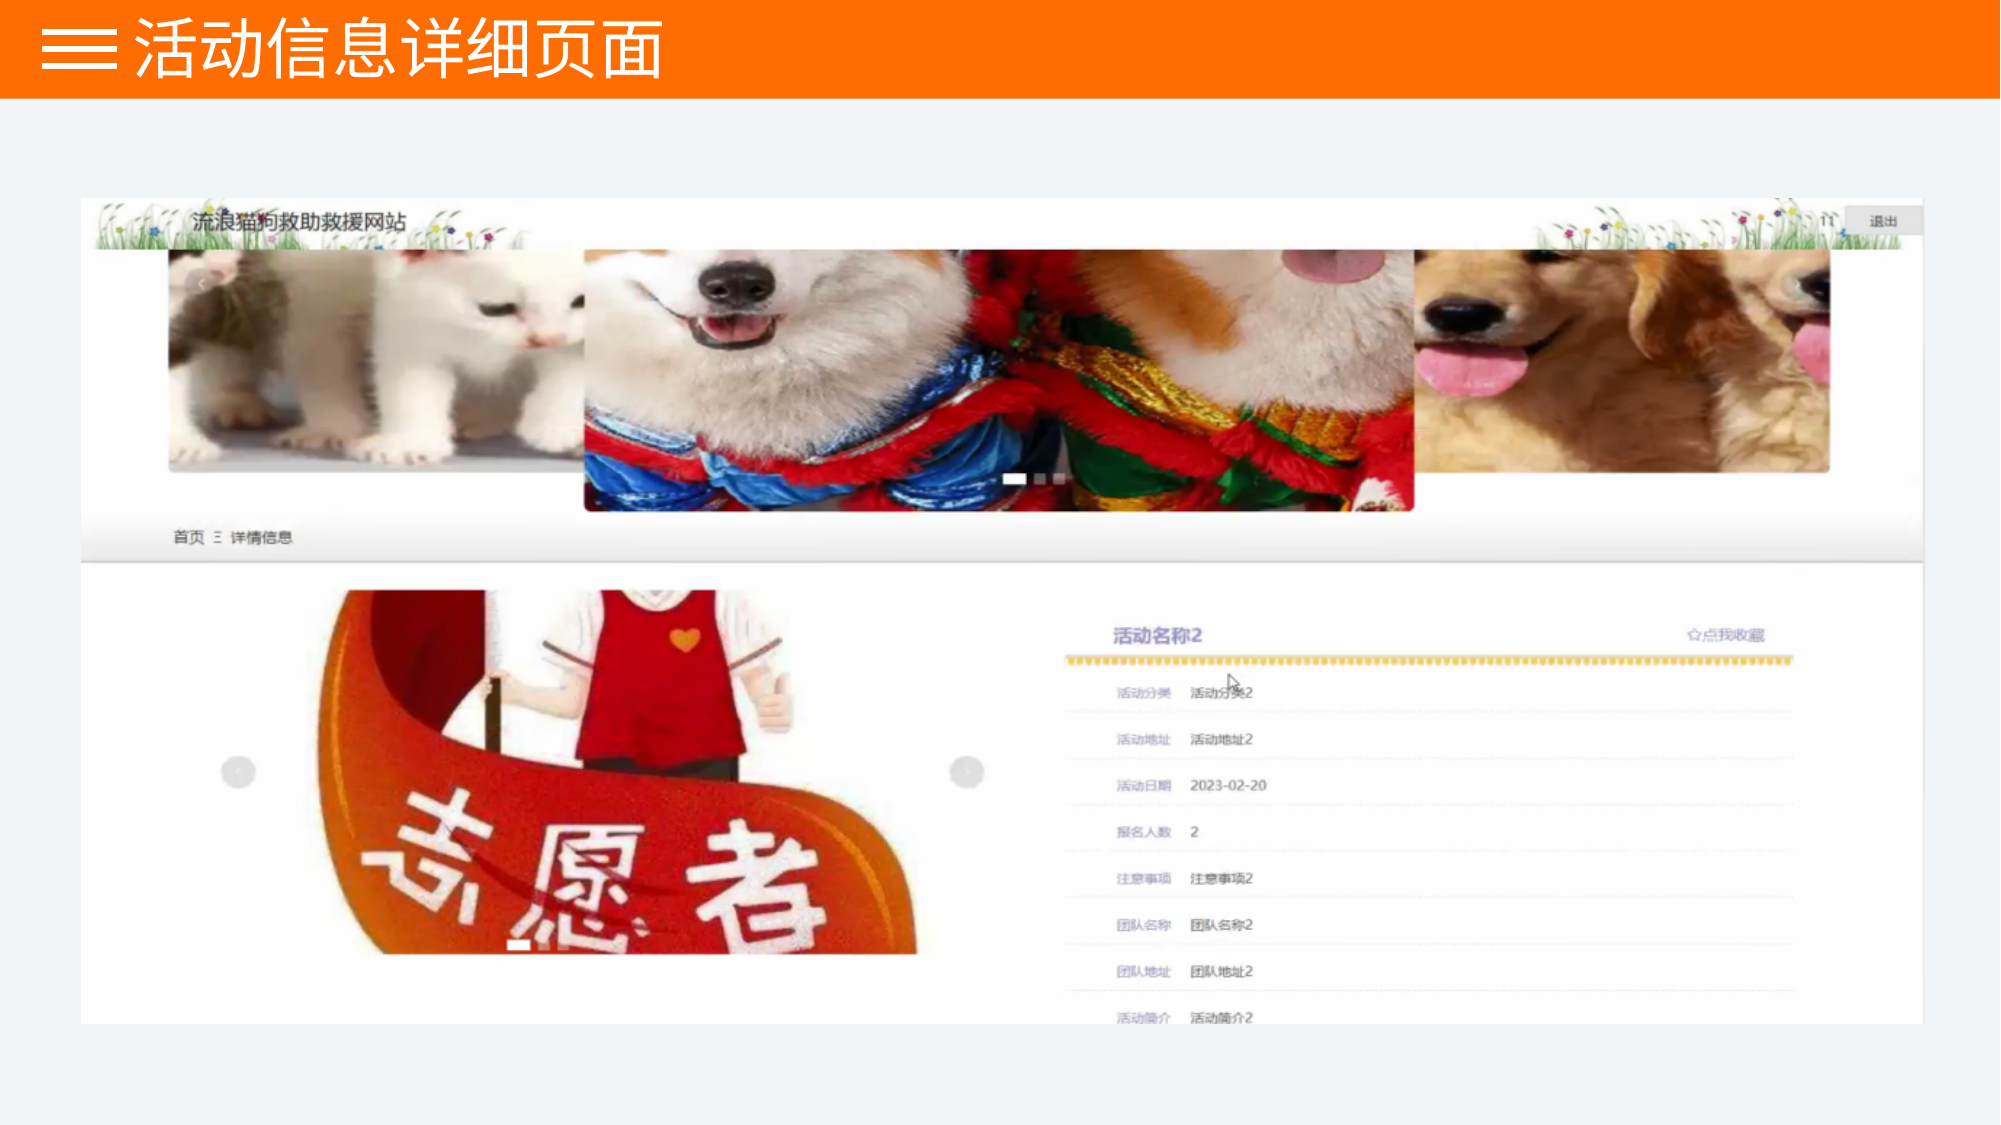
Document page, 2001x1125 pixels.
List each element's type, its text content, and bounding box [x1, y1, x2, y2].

text_box [0, 0, 2000, 100]
text_box 活动信息详细页面 [117, 0, 813, 95]
picture [81, 198, 1925, 1024]
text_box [42, 32, 118, 67]
